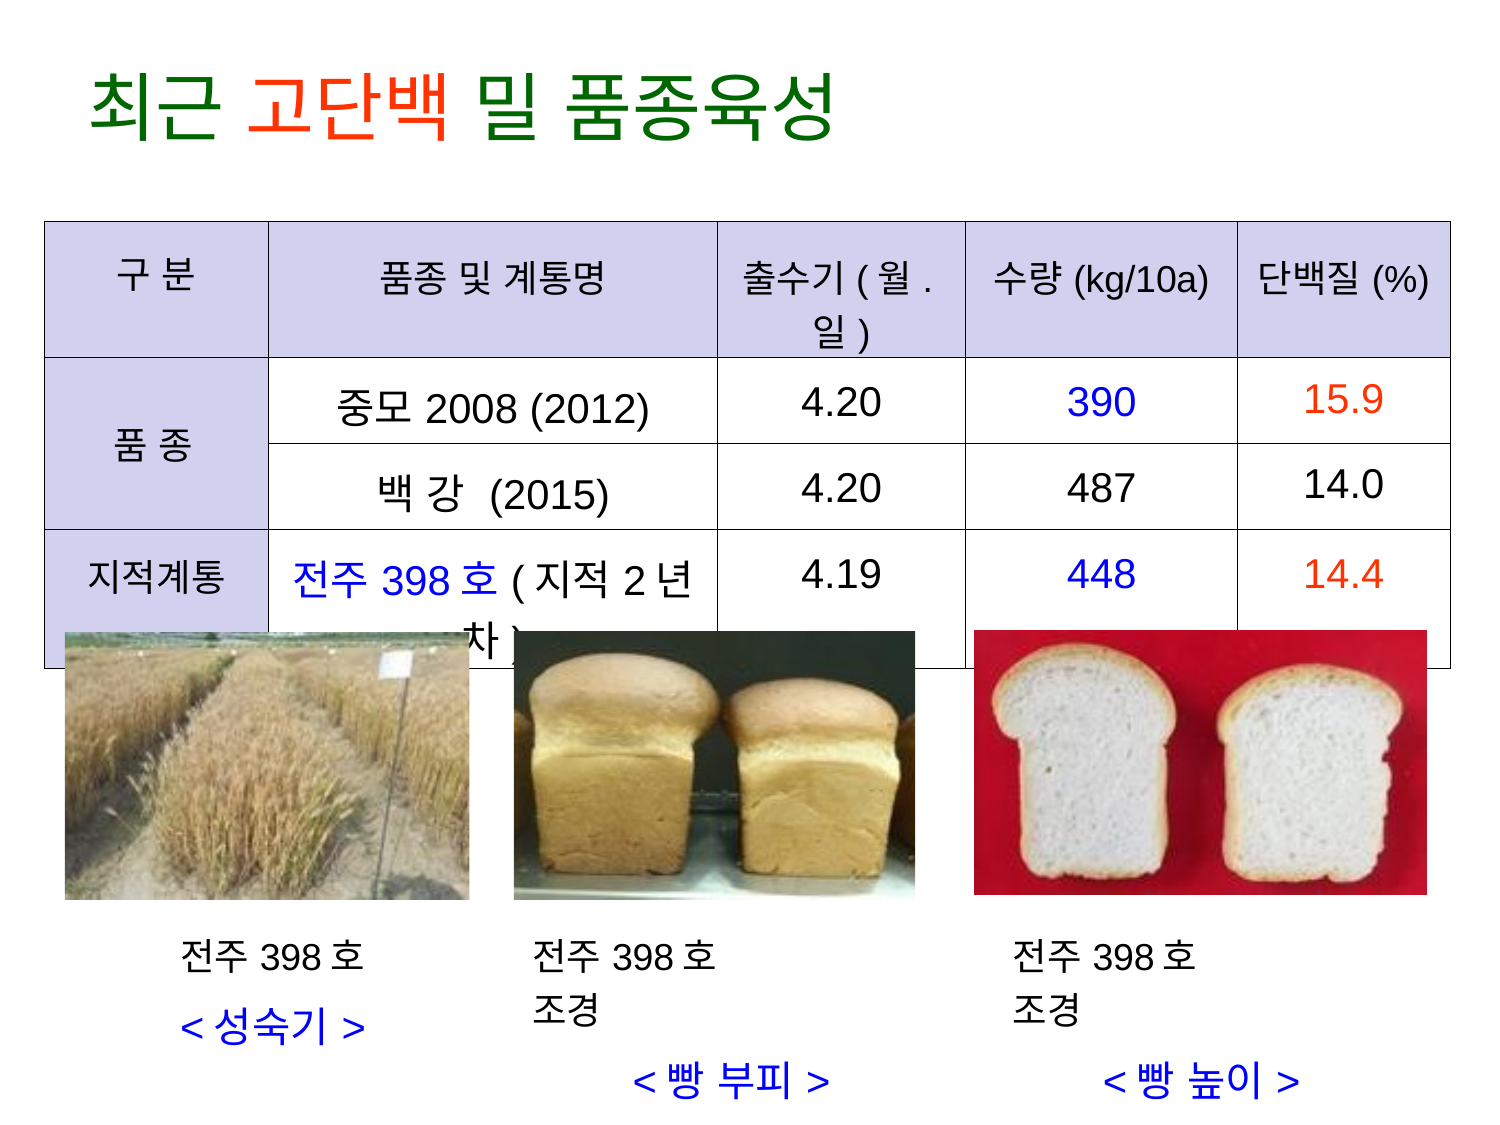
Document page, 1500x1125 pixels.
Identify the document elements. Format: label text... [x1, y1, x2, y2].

table_cell 4.20 [718, 444, 965, 529]
table_header 구 분 [45, 222, 268, 357]
table_header 단백질(%) [1238, 222, 1450, 357]
table_cell 중모2008 (2012) [269, 358, 717, 443]
table_header 품종 및 계통명 [269, 222, 717, 357]
table_cell 15.9 [1238, 358, 1450, 443]
table_cell 4.20 [718, 358, 965, 443]
table_header 수량(kg/10a) [966, 222, 1237, 357]
title 최근 고단백 밀 품종육성 [53, 9, 871, 199]
table_header 전주398호 조경 <빵 부피> [444, 923, 934, 1090]
table_cell 448 [966, 530, 1237, 668]
table_cell 14.4 [1238, 530, 1450, 668]
text_box [974, 630, 1427, 895]
table_cell 전주398호(지적2년차) [269, 530, 717, 668]
table_header 출수기(월.일) [718, 222, 965, 357]
table_cell 487 [966, 444, 1237, 529]
table_cell 390 [966, 358, 1237, 443]
table_header 전주398호 <성숙기> [159, 923, 444, 1090]
table_cell 지적계통 [45, 530, 268, 668]
table_cell 백 강 (2015) [269, 444, 717, 529]
table_cell 4.19 [718, 530, 965, 668]
table_header 전주398호 조경 <빵 높이> [934, 923, 1367, 1090]
table_cell 품 종 [45, 358, 268, 529]
text_box [513, 631, 916, 900]
text_box [64, 632, 470, 900]
table_cell 14.0 [1238, 444, 1450, 529]
